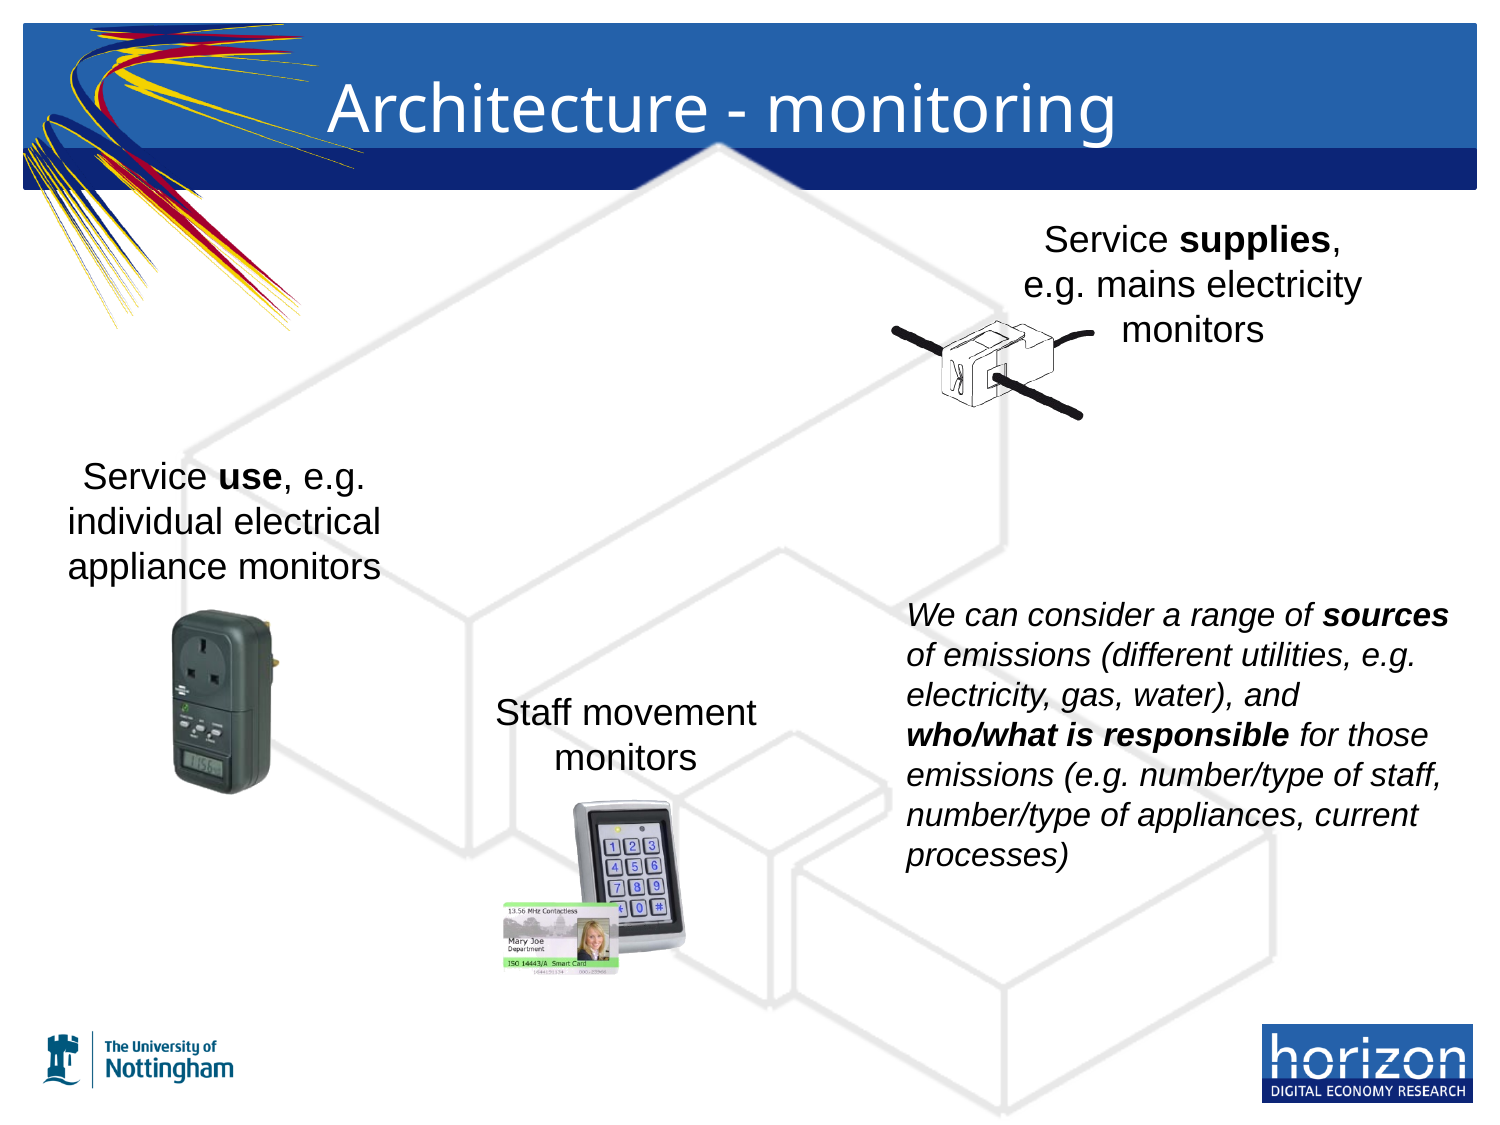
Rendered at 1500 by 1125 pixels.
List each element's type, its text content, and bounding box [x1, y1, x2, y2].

picture [23, 23, 1473, 1125]
text_box We can consider a range of sources of emissions (different utilities, e.g. electricity, gas, water), and who/what is responsible for those emissions (e.g. number/type of staff, number/type of appliances, current processes) [1330, 586, 1471, 881]
text_box Service supplies, e.g. mains electricity monitors [1330, 208, 1388, 358]
title Architecture - monitoring [312, 24, 1476, 188]
text_box Service use, e.g. individual electrical appliance monitors [29, 444, 118, 595]
